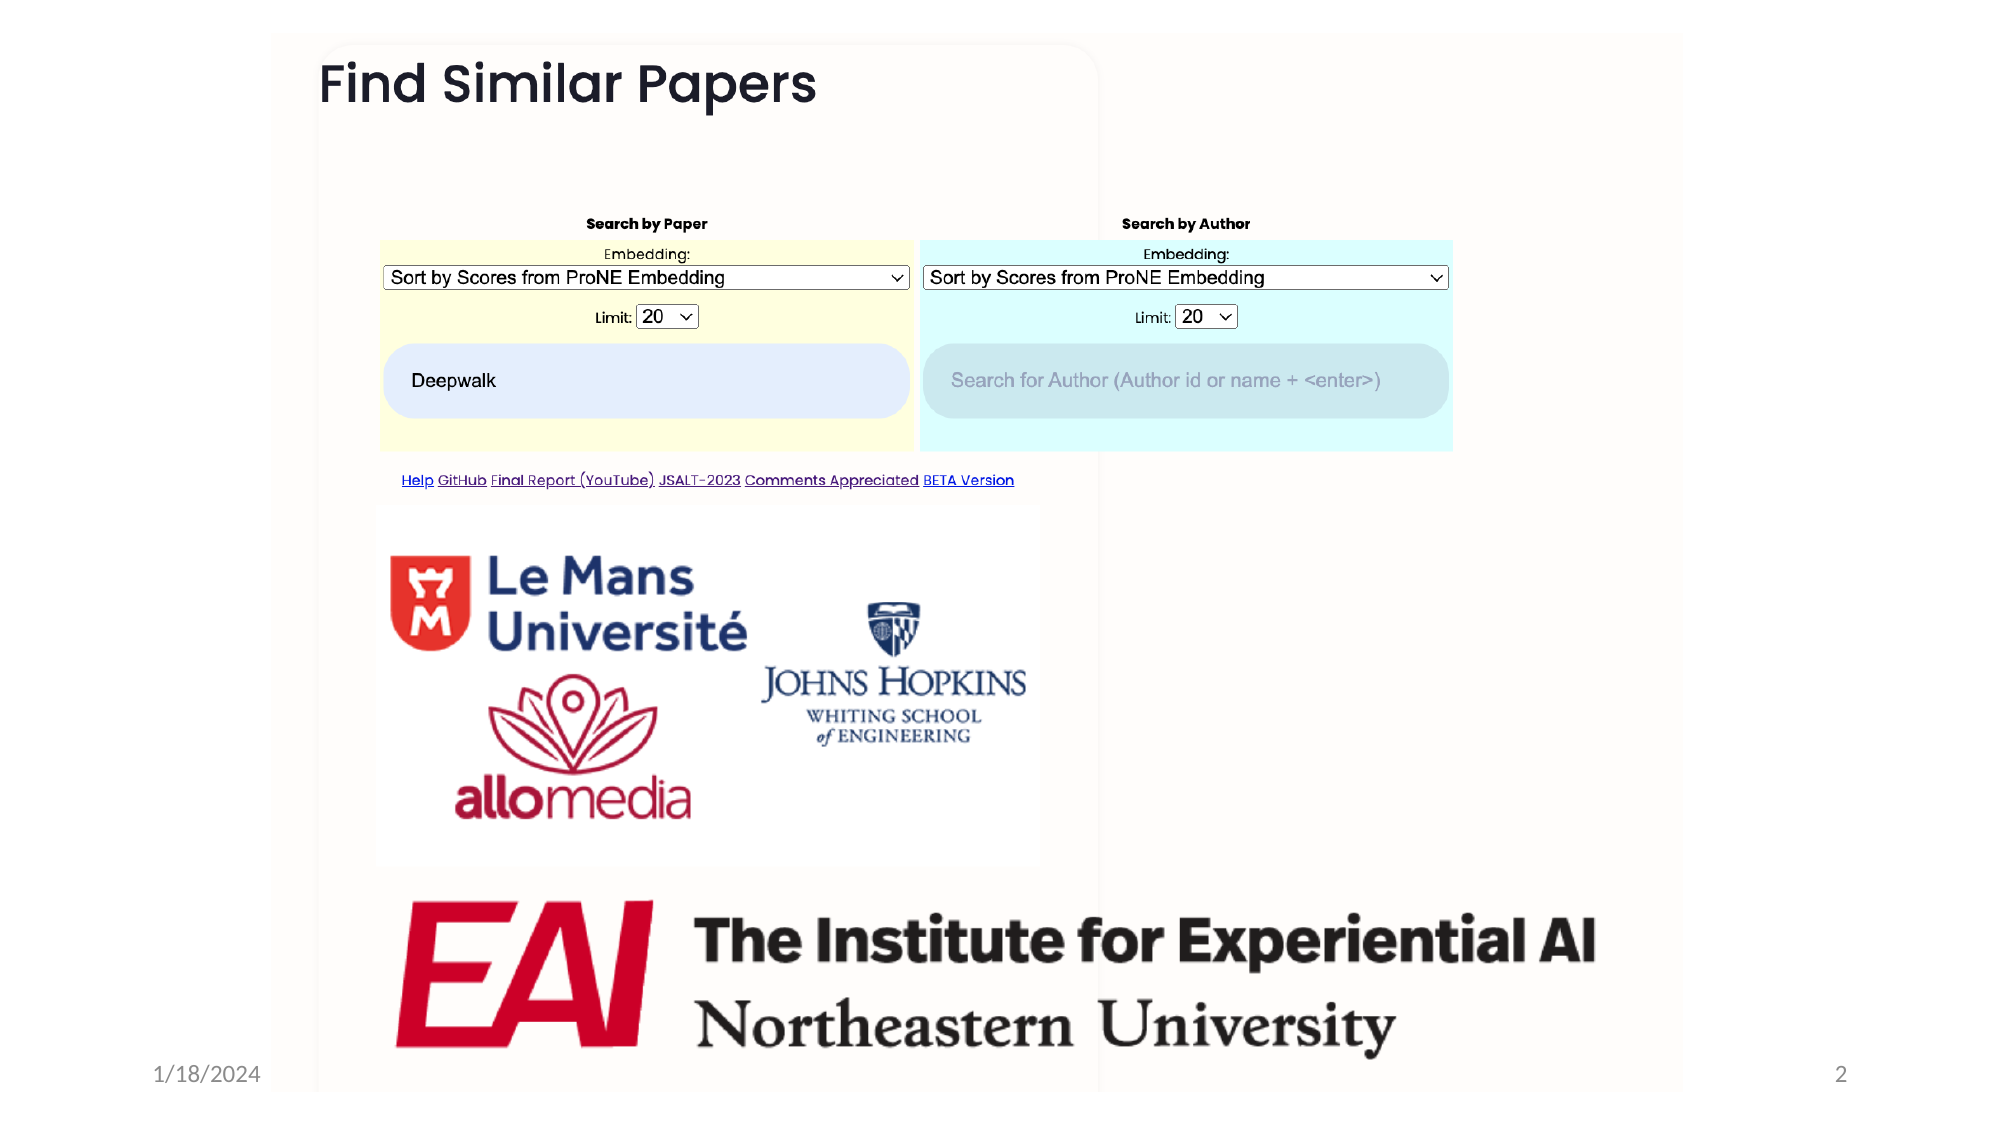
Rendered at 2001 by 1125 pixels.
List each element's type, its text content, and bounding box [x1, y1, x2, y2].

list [271, 33, 1683, 1092]
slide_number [137, 1042, 588, 1103]
slide_number 2 [1412, 1042, 1863, 1103]
